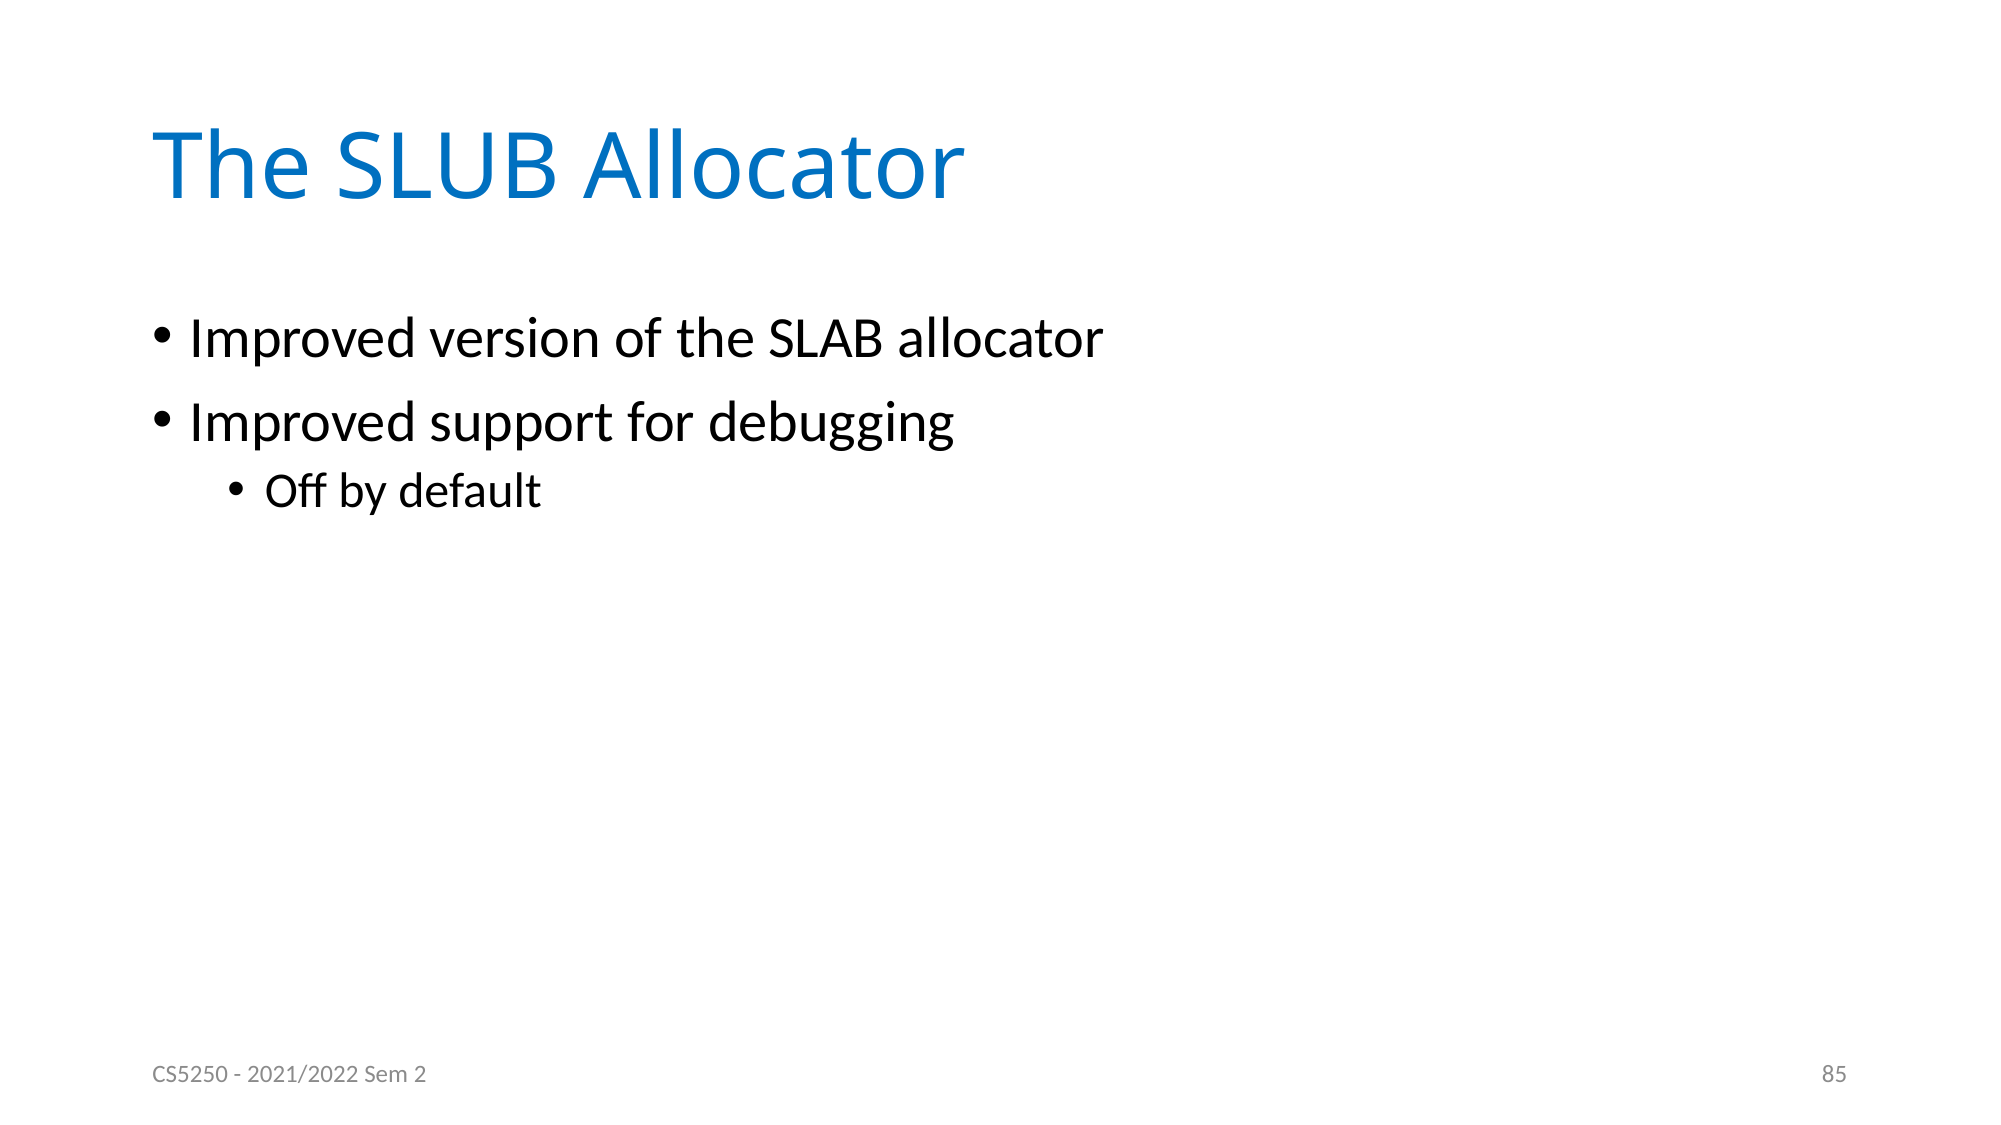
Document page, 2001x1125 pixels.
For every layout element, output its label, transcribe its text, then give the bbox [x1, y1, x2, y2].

slide_number CS5250 - 2021/2022 Sem 2 [137, 1042, 588, 1103]
slide_number 85 [1412, 1042, 1863, 1103]
title The SLUB Allocator [137, 59, 1863, 278]
list Improved version of the SLAB allocator Improved support for debugging Off by default [137, 299, 1863, 1014]
